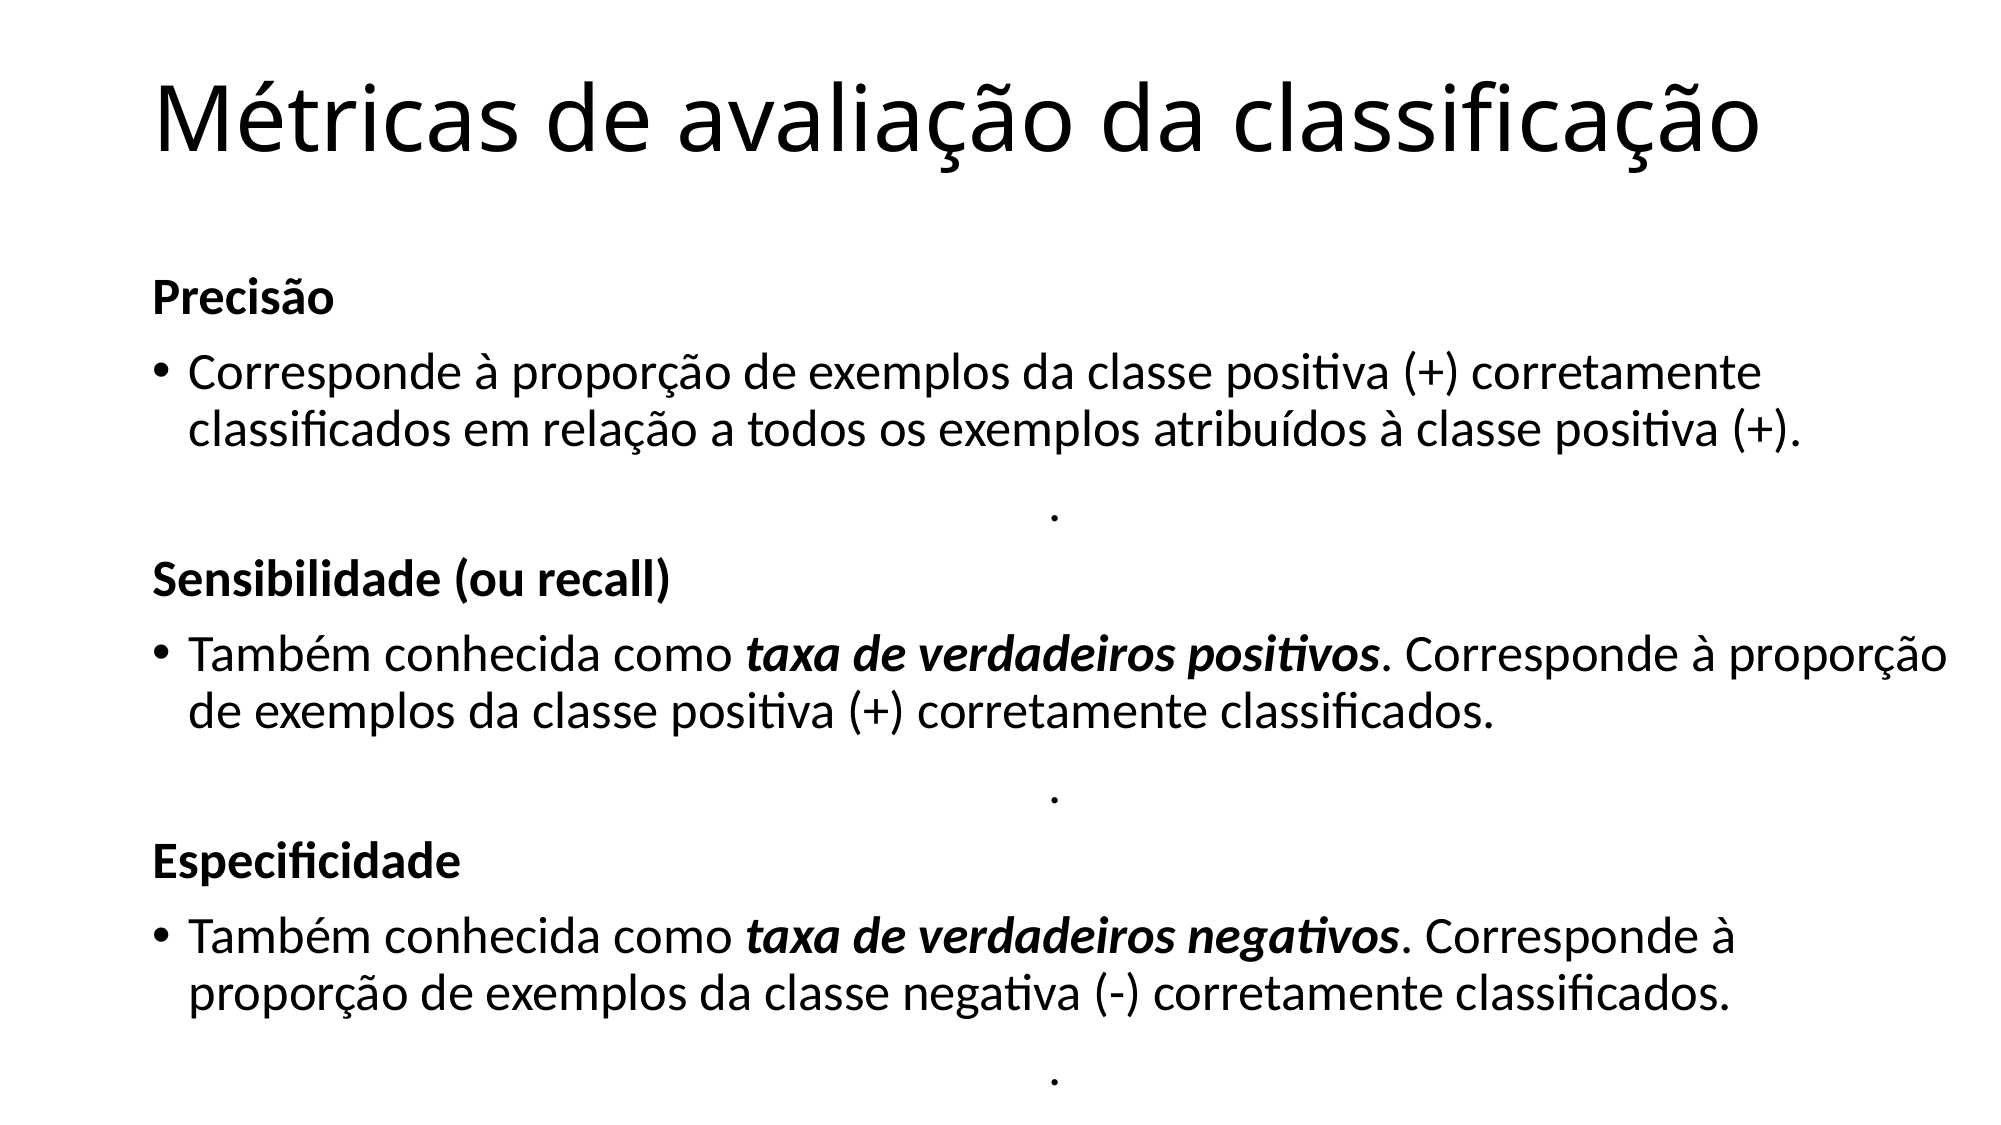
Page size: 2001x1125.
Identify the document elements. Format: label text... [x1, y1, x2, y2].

title Métricas de avaliação da classificação [137, 41, 1863, 203]
